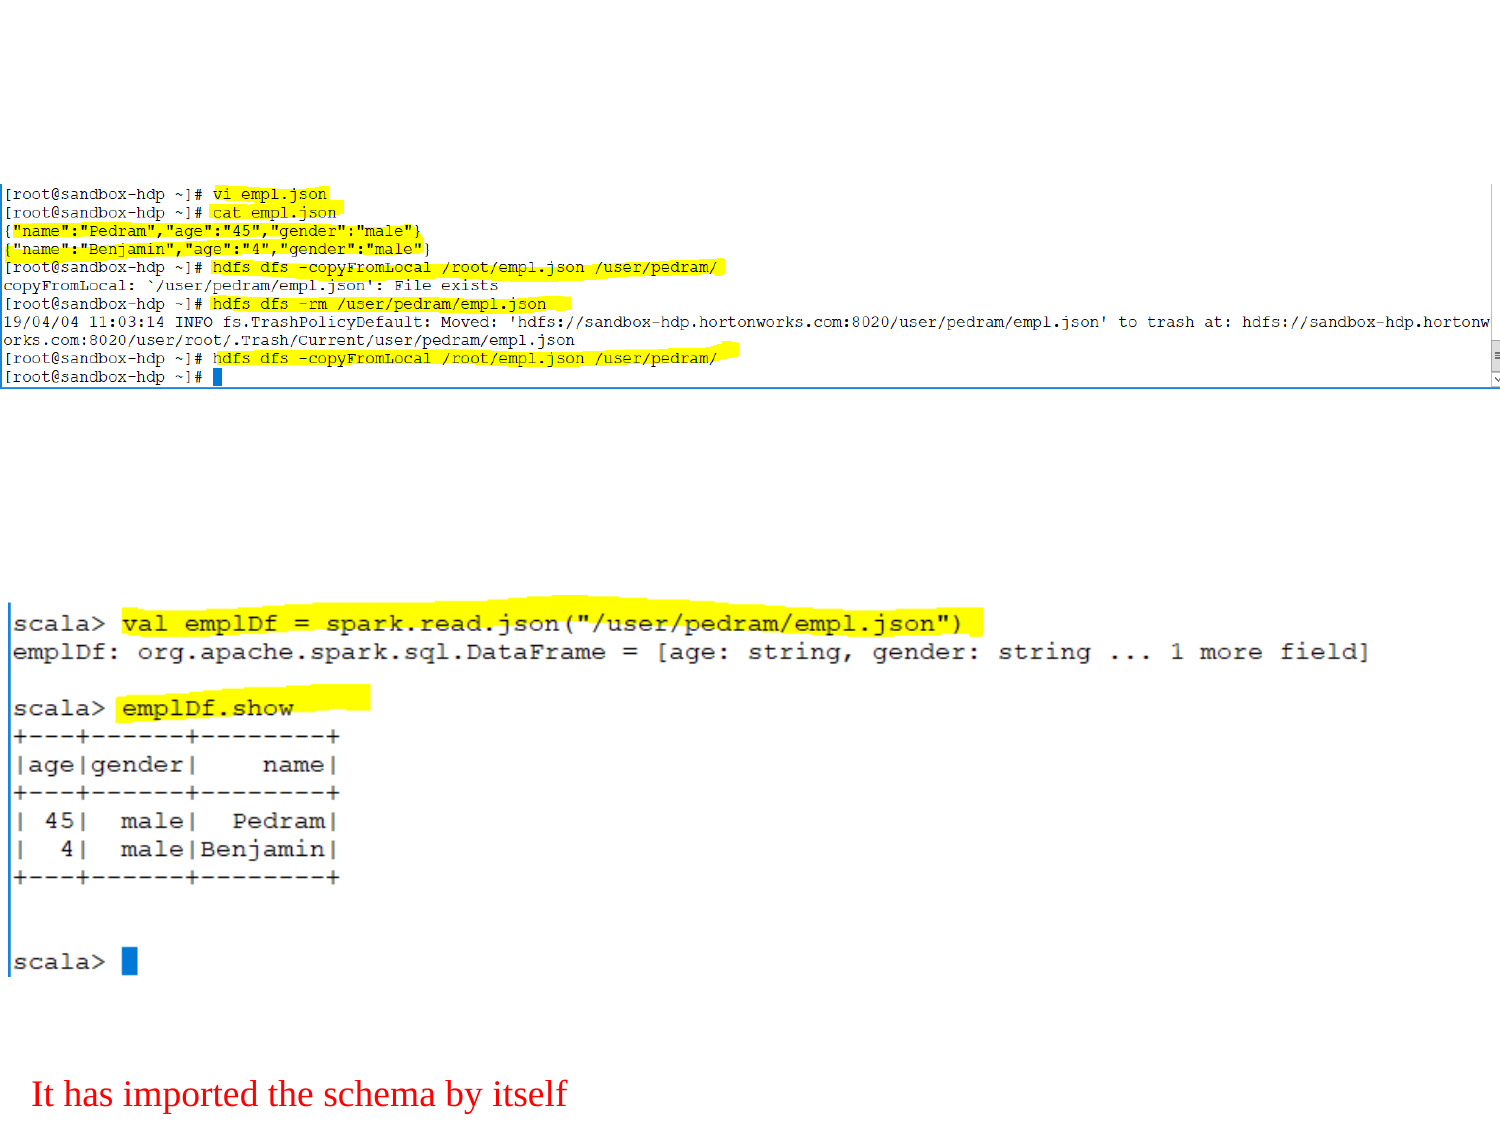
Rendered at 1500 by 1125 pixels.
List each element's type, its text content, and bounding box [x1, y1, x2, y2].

picture [0, 183, 1500, 389]
picture [8, 594, 1492, 977]
text_box It has imported the schema by itself [16, 1061, 584, 1122]
